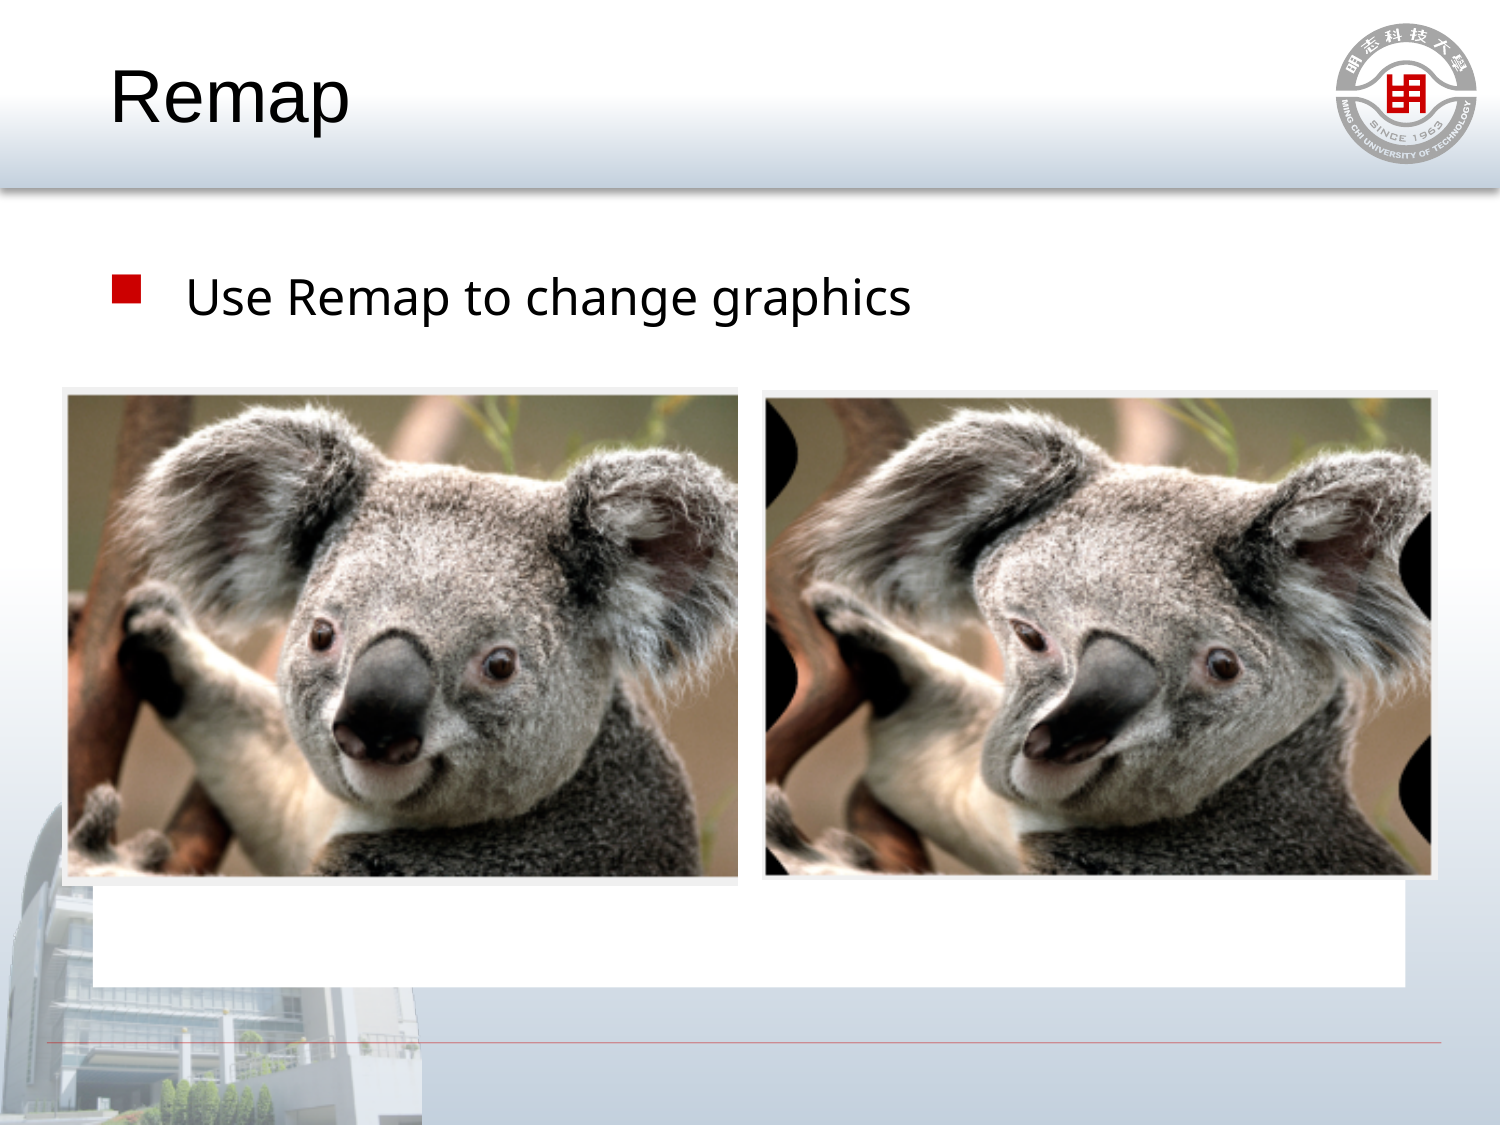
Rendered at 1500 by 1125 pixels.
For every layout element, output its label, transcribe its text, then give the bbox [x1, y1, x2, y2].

title Remap [93, 23, 1325, 162]
list Use Remap to change graphics [92, 245, 1406, 988]
picture [0, 387, 738, 1125]
picture [762, 390, 1438, 881]
